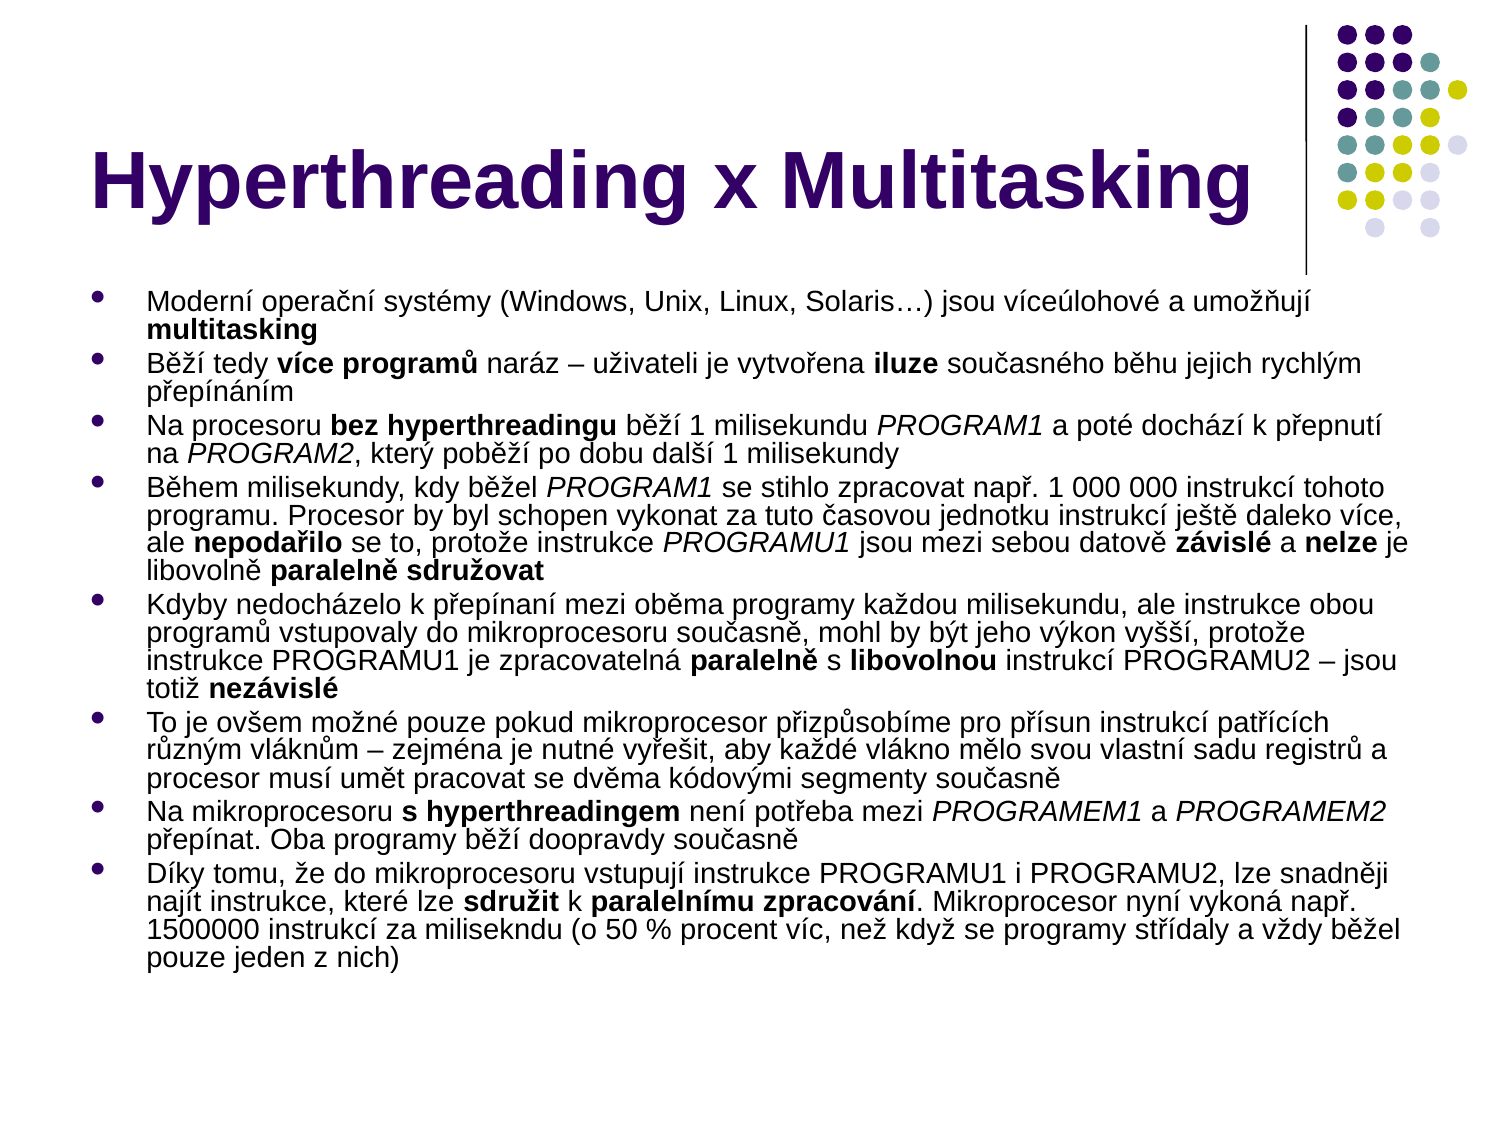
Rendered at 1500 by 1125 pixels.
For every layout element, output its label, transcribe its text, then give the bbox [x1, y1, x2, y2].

list Moderní operační systémy (Windows, Unix, Linux, Solaris…) jsou víceúlohové a umožňují multitasking Běží tedy více programů naráz – uživateli je vytvořena iluze současného běhu jejich rychlým přepínáním Na procesoru bez hyperthreadingu běží 1 milisekundu PROGRAM1 a poté dochází k přepnutí na PROGRAM2, který poběží po dobu další 1 milisekundy Během milisekundy, kdy běžel PROGRAM1 se stihlo zpracovat např. 1 000 000 instrukcí tohoto programu. Procesor by byl schopen vykonat za tuto časovou jednotku instrukcí ještě daleko více, ale nepodařilo se to, protože instrukce PROGRAMU1 jsou mezi sebou datově závislé a nelze je libovolně paralelně sdružovat Kdyby nedocházelo k přepínaní mezi oběma programy každou milisekundu, ale instrukce obou programů vstupovaly do mikroprocesoru současně, mohl by být jeho výkon vyšší, protože instrukce PROGRAMU1 je zpracovatelná paralelně s libovolnou instrukcí PROGRAMU2 – jsou totiž nezávislé To je ovšem možné pouze pokud mikroprocesor přizpůsobíme pro přísun instrukcí patřících různým vláknům – zejména je nutné vyřešit, aby každé vlákno mělo svou vlastní sadu registrů a procesor musí umět pracovat se dvěma kódovými segmenty současně Na mikroprocesoru s hyperthreadingem není potřeba mezi PROGRAMEM1 a PROGRAMEM2 přepínat. Oba programy běží doopravdy současně Díky tomu, že do mikroprocesoru vstupují instrukce PROGRAMU1 i PROGRAMU2, lze snadněji najít instrukce, které lze sdružit k paralelnímu zpracování. Mikroprocesor nyní vykoná např. 1500000 instrukcí za milisekndu (o 50 % procent víc, než když se programy střídaly a vždy běžel pouze jeden z nich) [75, 282, 1425, 1006]
title Hyperthreading x Multitasking [75, 20, 1313, 233]
